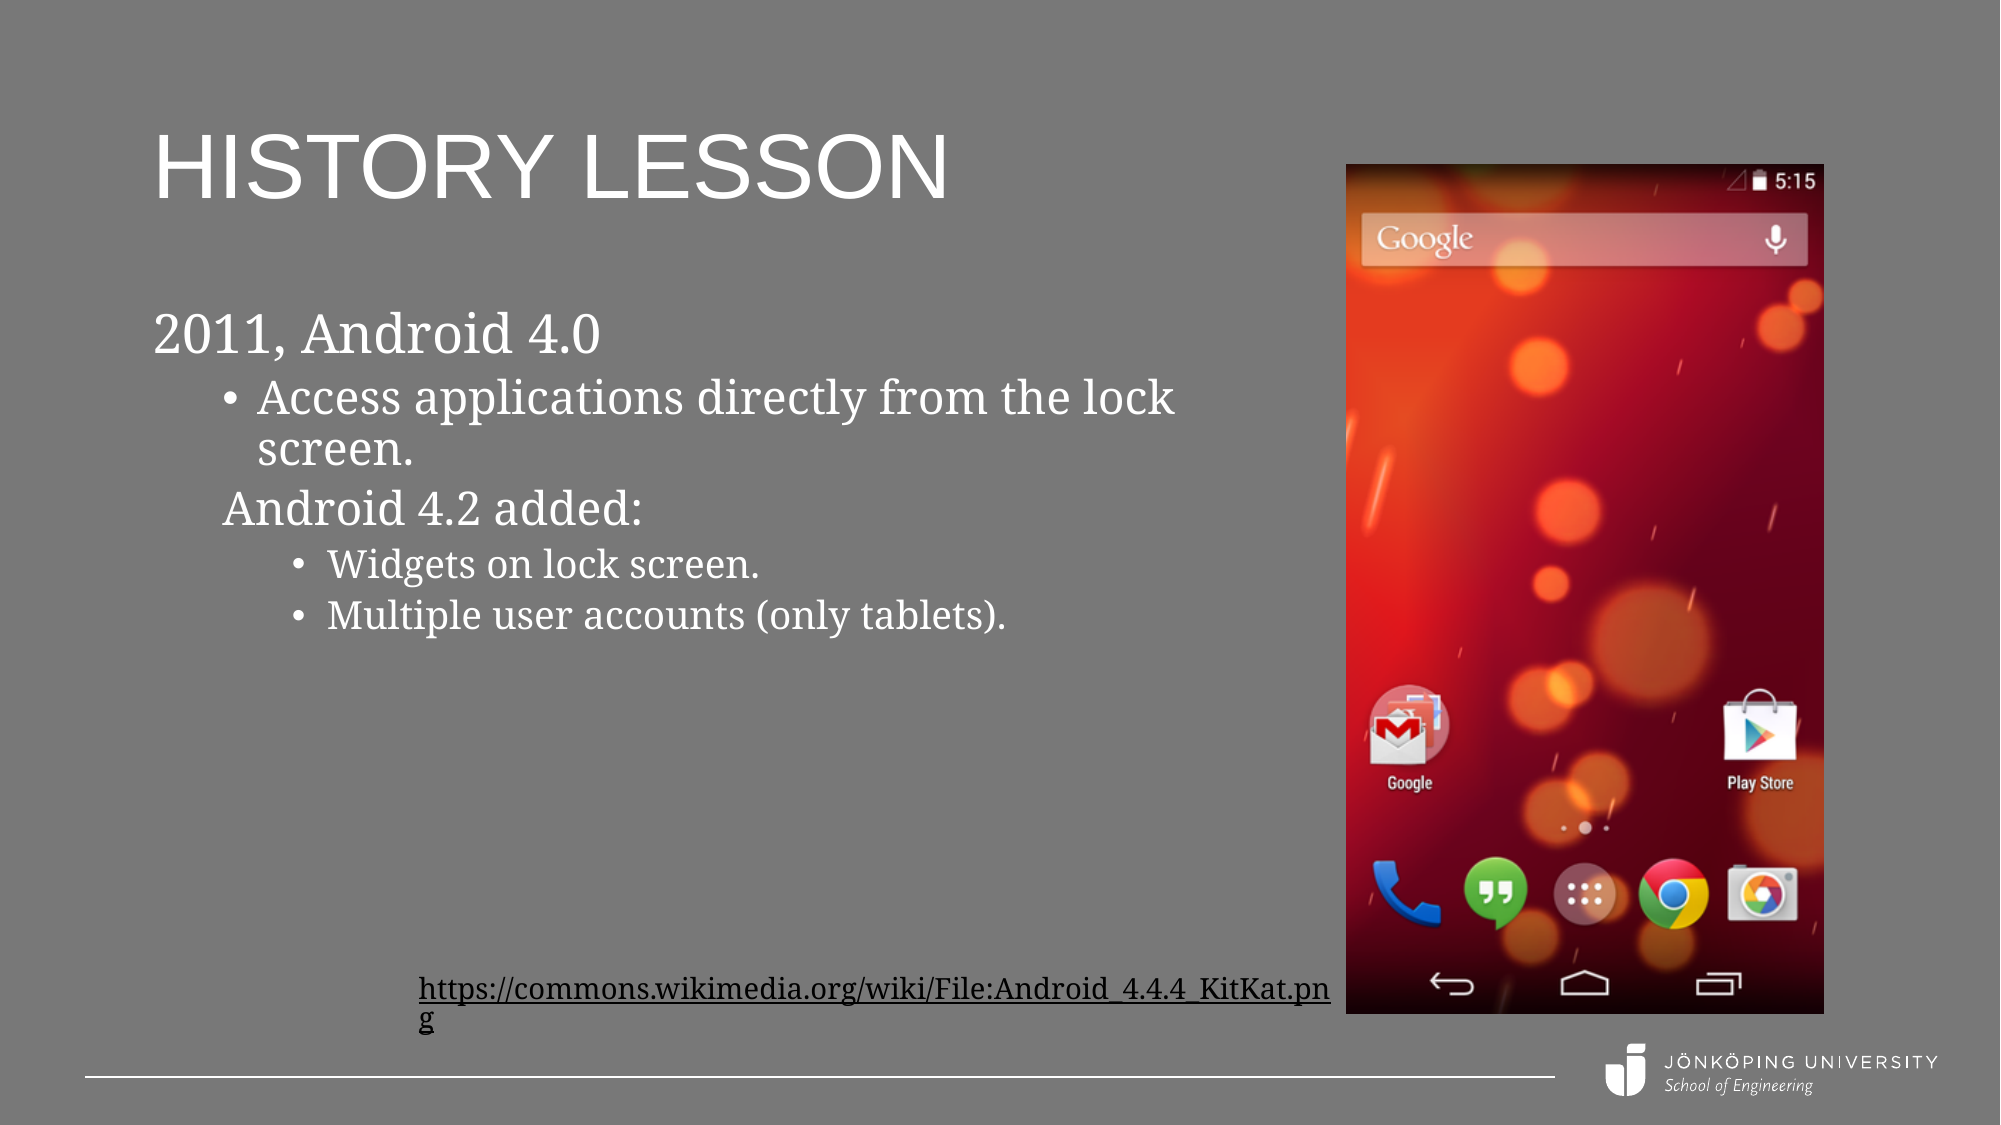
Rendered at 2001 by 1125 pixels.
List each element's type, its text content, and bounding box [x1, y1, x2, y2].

title History lesson [137, 59, 1863, 278]
list 2011, Android 4.0 Access applications directly from the lock screen. Android 4.2 added: Widgets on lock screen. Multiple user accounts (only tablets). [137, 299, 1277, 646]
text_box https://commons.wikimedia.org/wiki/File:Android_4.4.4_KitKat.png [403, 962, 1347, 1053]
picture [1346, 164, 1824, 1014]
